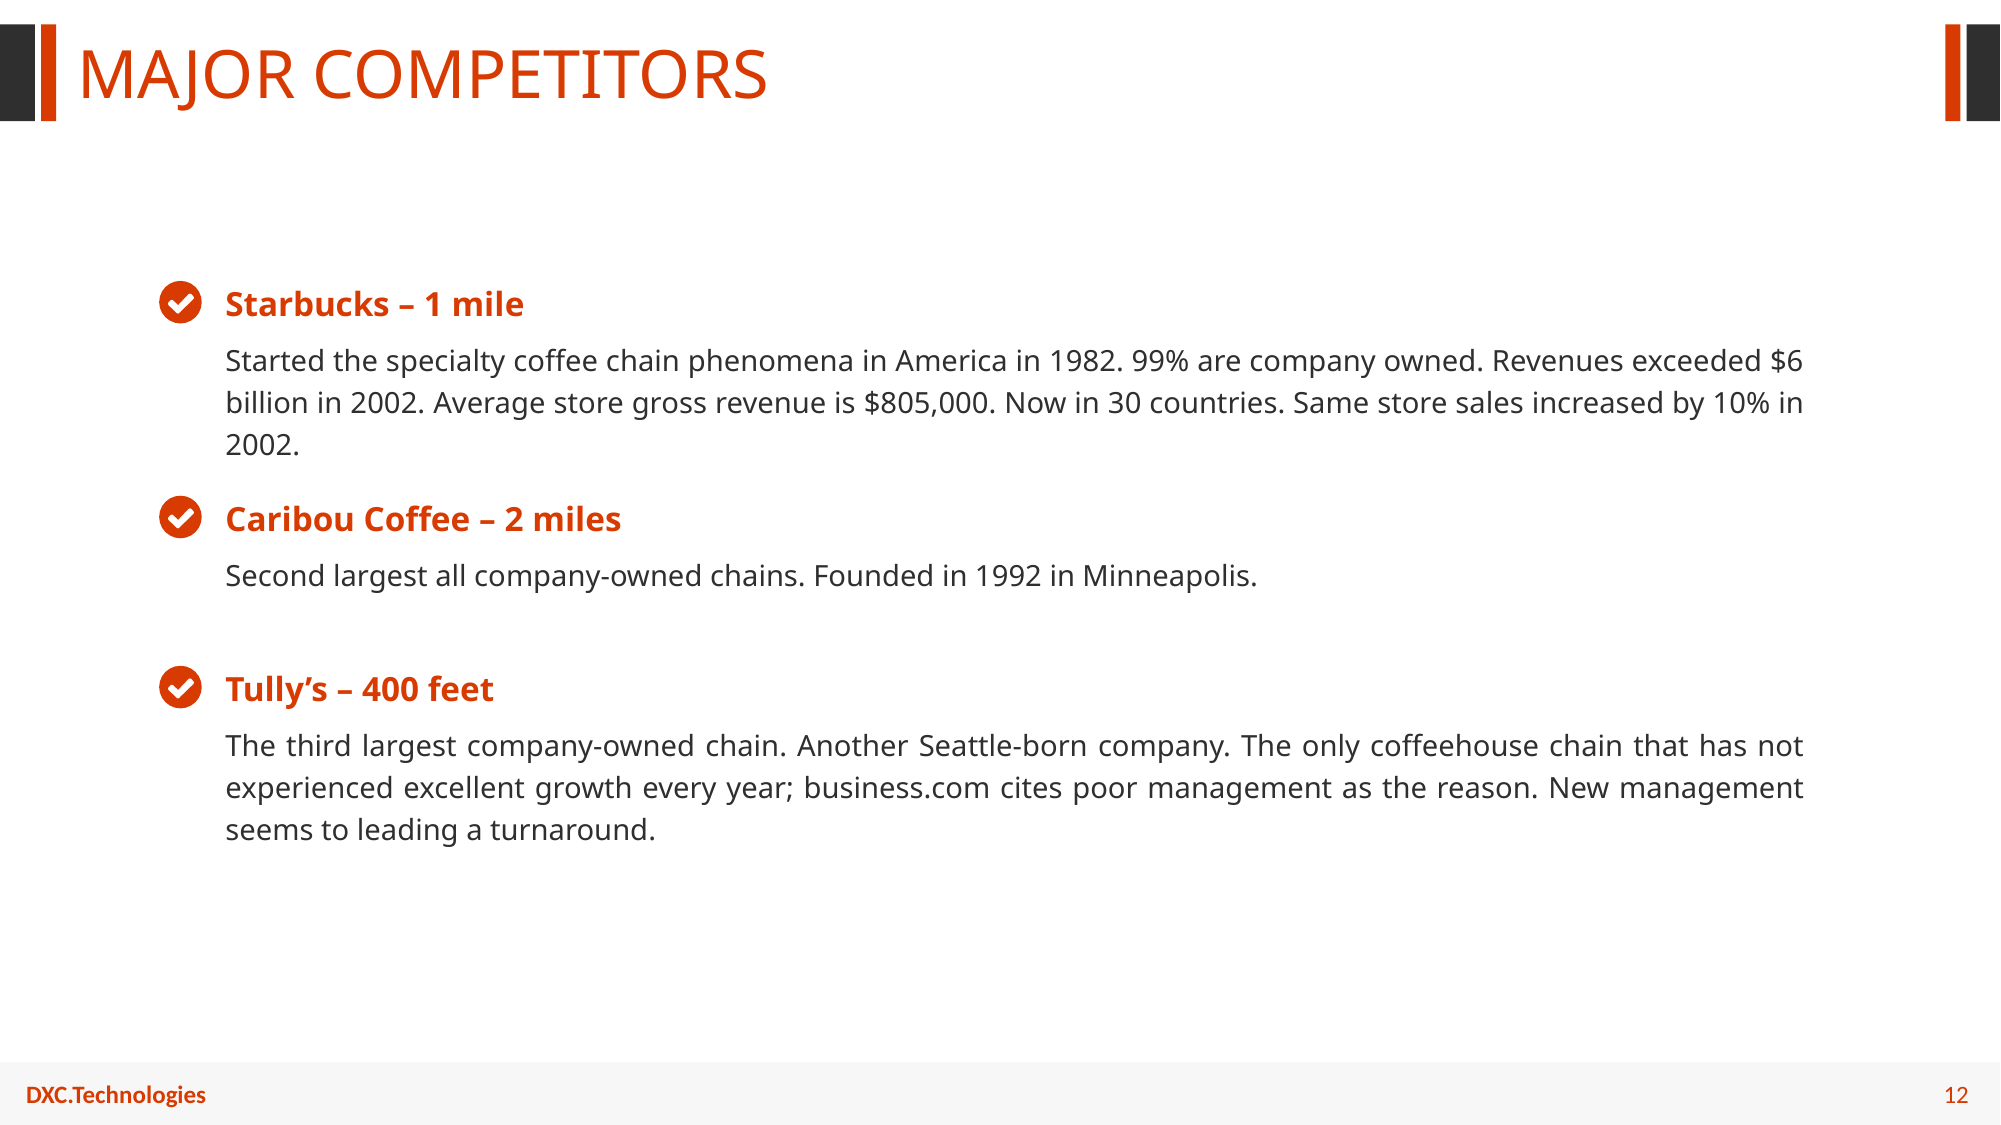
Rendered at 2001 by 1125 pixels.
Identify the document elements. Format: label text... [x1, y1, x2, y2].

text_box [159, 665, 202, 709]
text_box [159, 495, 202, 539]
text_box Started the specialty coffee chain phenomena in America in 1982. 99% are company owned. Revenues exceeded $6 billion in 2002. Average store gross revenue is $805,000. Now in 30 countries. Same store sales increased by 10% in 2002. [210, 328, 1820, 469]
text_box MAJOR COMPETITORS [62, 39, 1063, 119]
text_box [159, 280, 202, 324]
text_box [0, 24, 57, 122]
text_box Caribou Coffee – 2 miles [210, 483, 724, 543]
text_box Tully’s – 400 feet [210, 653, 724, 713]
text_box The third largest company-owned chain. Another Seattle-born company. The only coffeehouse chain that has not experienced excellent growth every year; business.com cites poor management as the reason. New management seems to leading a turnaround. [210, 713, 1820, 854]
text_box Second largest all company-owned chains. Founded in 1992 in Minneapolis. [210, 543, 1820, 600]
text_box Starbucks – 1 mile [210, 268, 679, 328]
